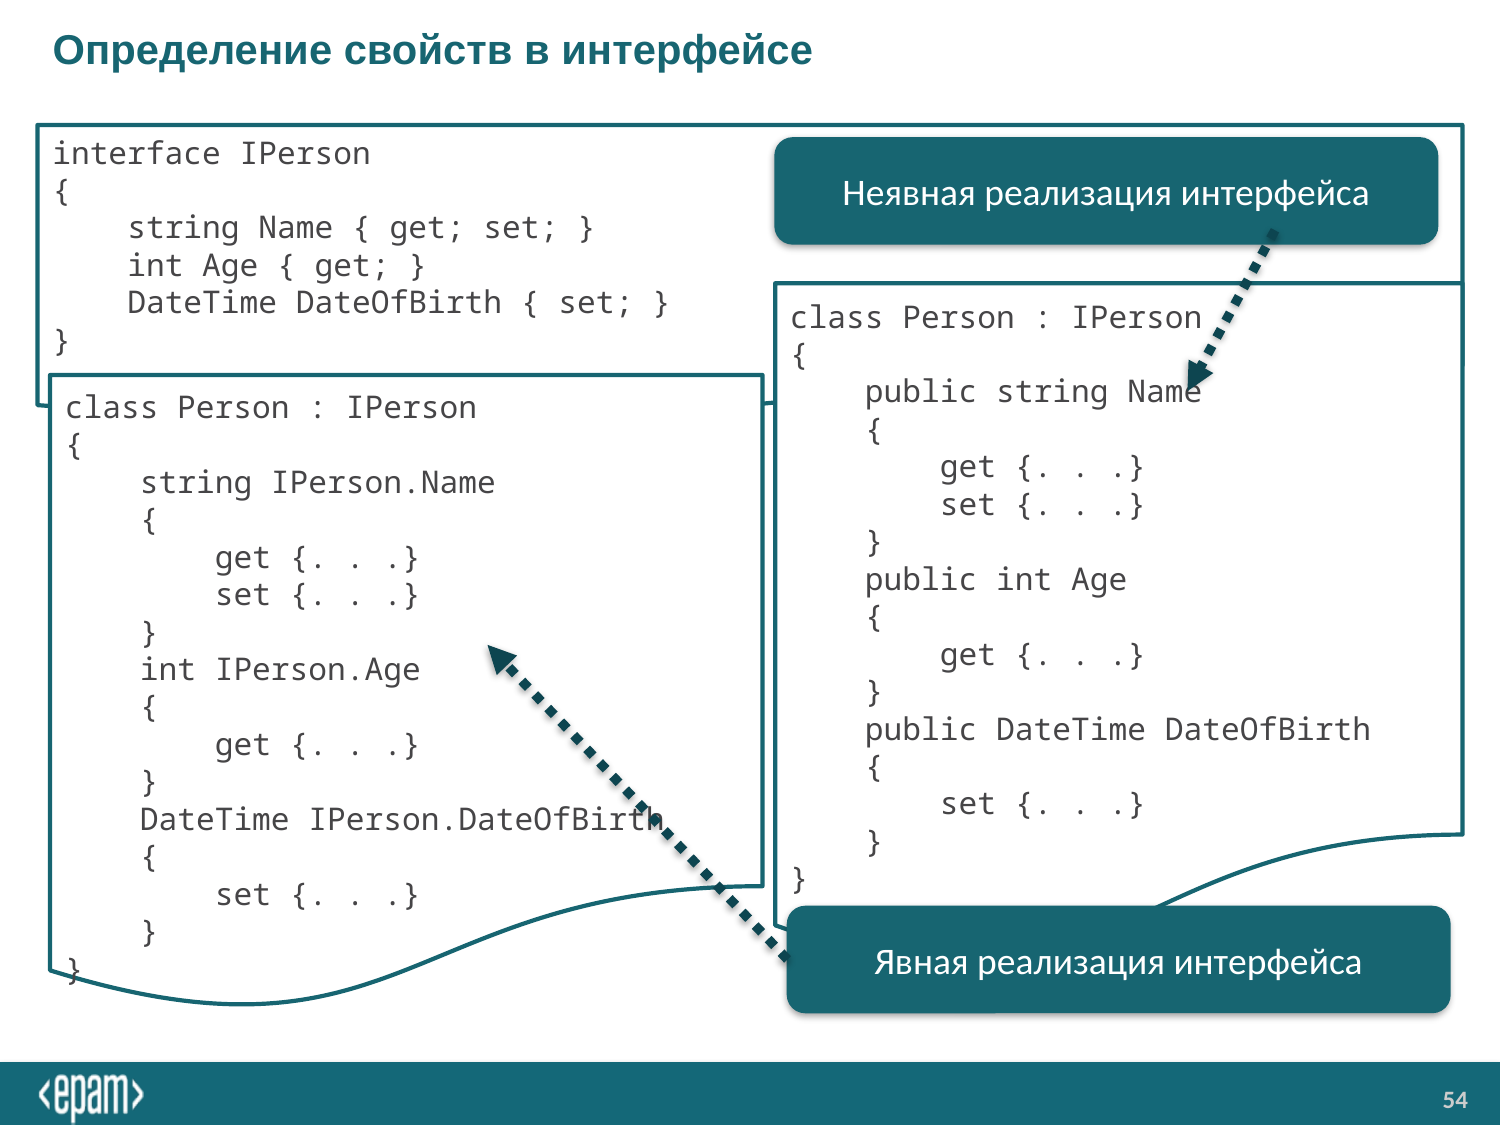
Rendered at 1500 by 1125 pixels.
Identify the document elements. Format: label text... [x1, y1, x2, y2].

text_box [487, 644, 788, 960]
text_box interface IPerson { string Name { get; set; } int Age { get; } DateTime DateOfBirth { set; } } [35, 122, 1465, 408]
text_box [1187, 230, 1276, 392]
title Определение свойств в интерфейсе [0, 0, 1500, 95]
text_box class Person : IPerson { public string Name { get {. . .} set {. . .} } public int Age { get {. . .} } public DateTime DateOfBirth { set {. . .} } } [773, 281, 1465, 907]
text_box class Person : IPerson { string IPerson.Name { get {. . .} set {. . .} } int IPerson.Age { get {. . .} } DateTime IPerson.DateOfBirth { set {. . .} } } [47, 372, 765, 1007]
picture [38, 1074, 144, 1125]
text_box Неявная реализация интерфейса [774, 137, 1439, 245]
text_box Явная реализация интерфейса [786, 905, 1451, 1014]
